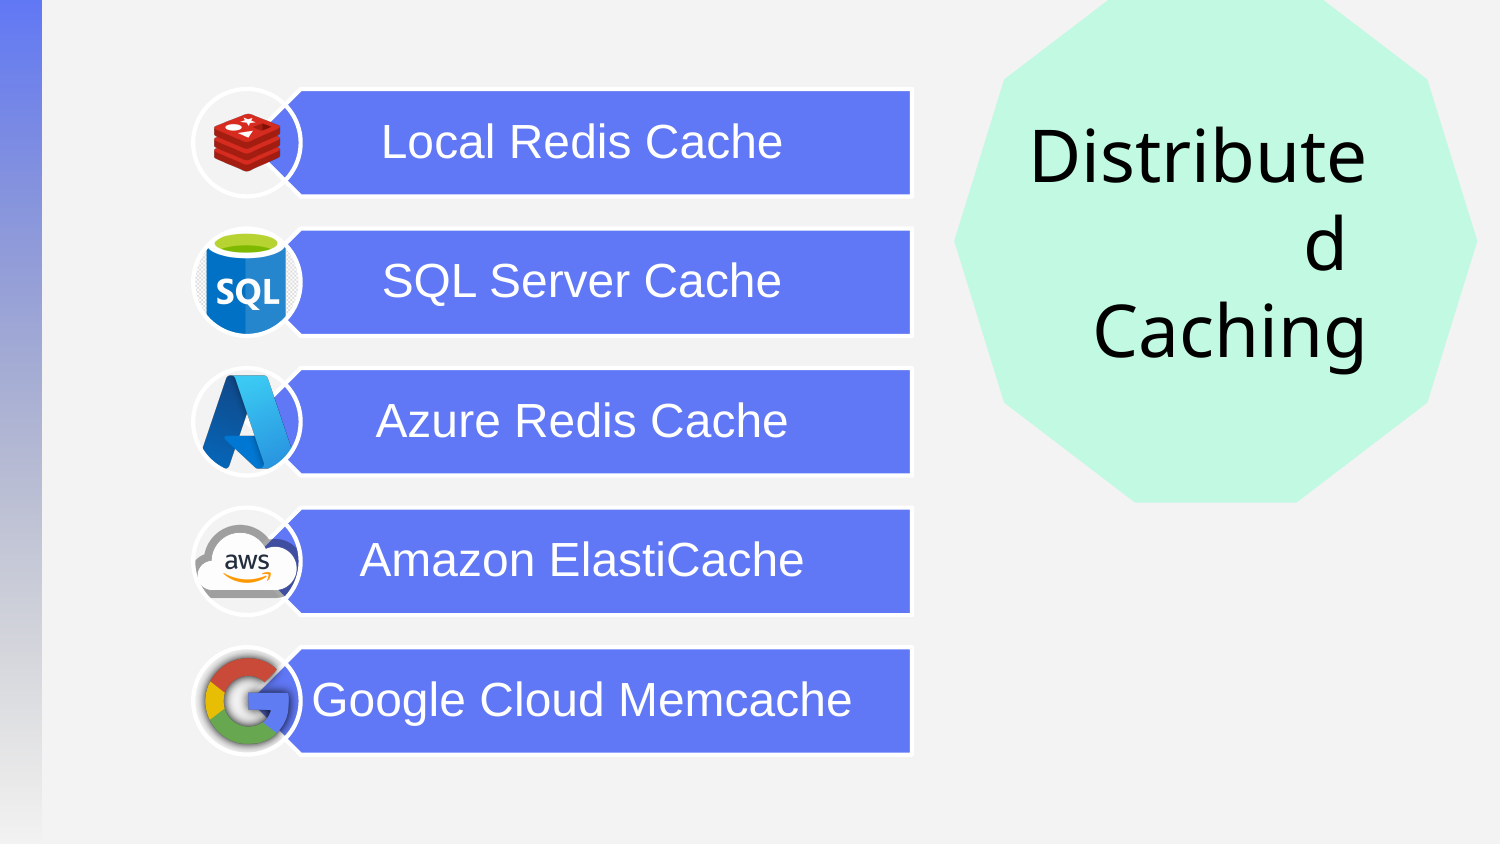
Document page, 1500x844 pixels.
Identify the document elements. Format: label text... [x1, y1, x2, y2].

list Distributed Caching [1055, 88, 1383, 394]
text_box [52, 88, 1053, 756]
